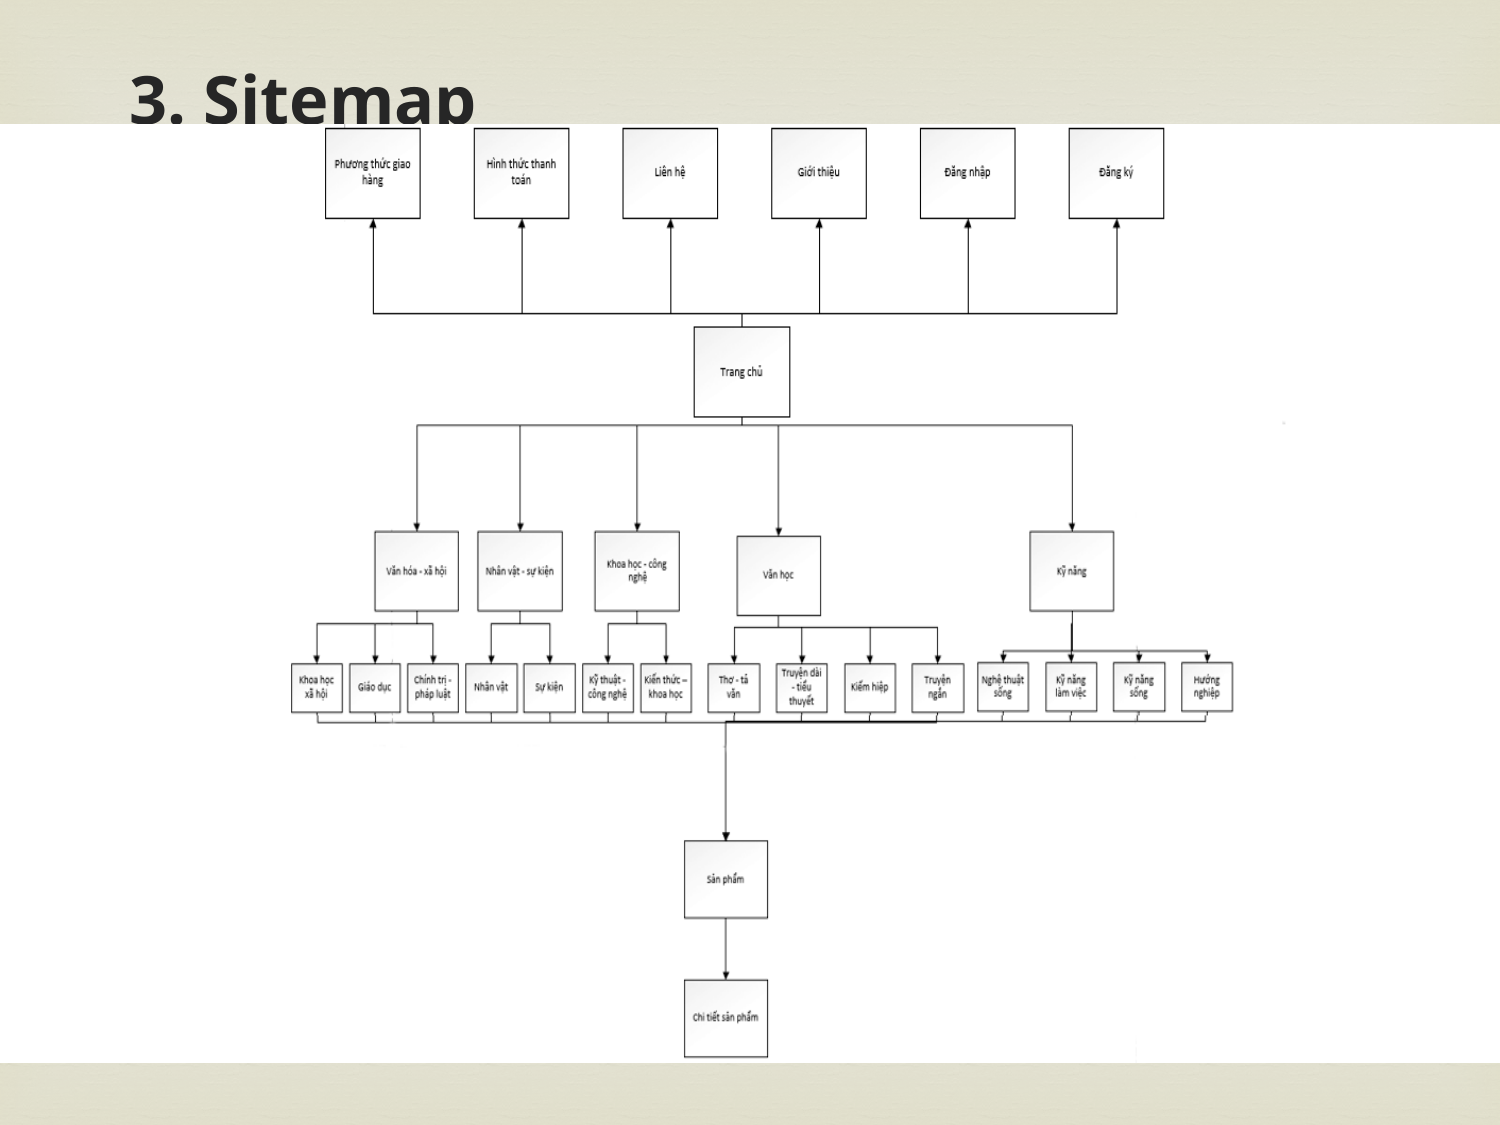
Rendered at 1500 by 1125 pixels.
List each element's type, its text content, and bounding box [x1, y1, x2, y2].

list 3. Sitemap [114, 50, 1386, 122]
picture [0, 124, 1500, 1063]
